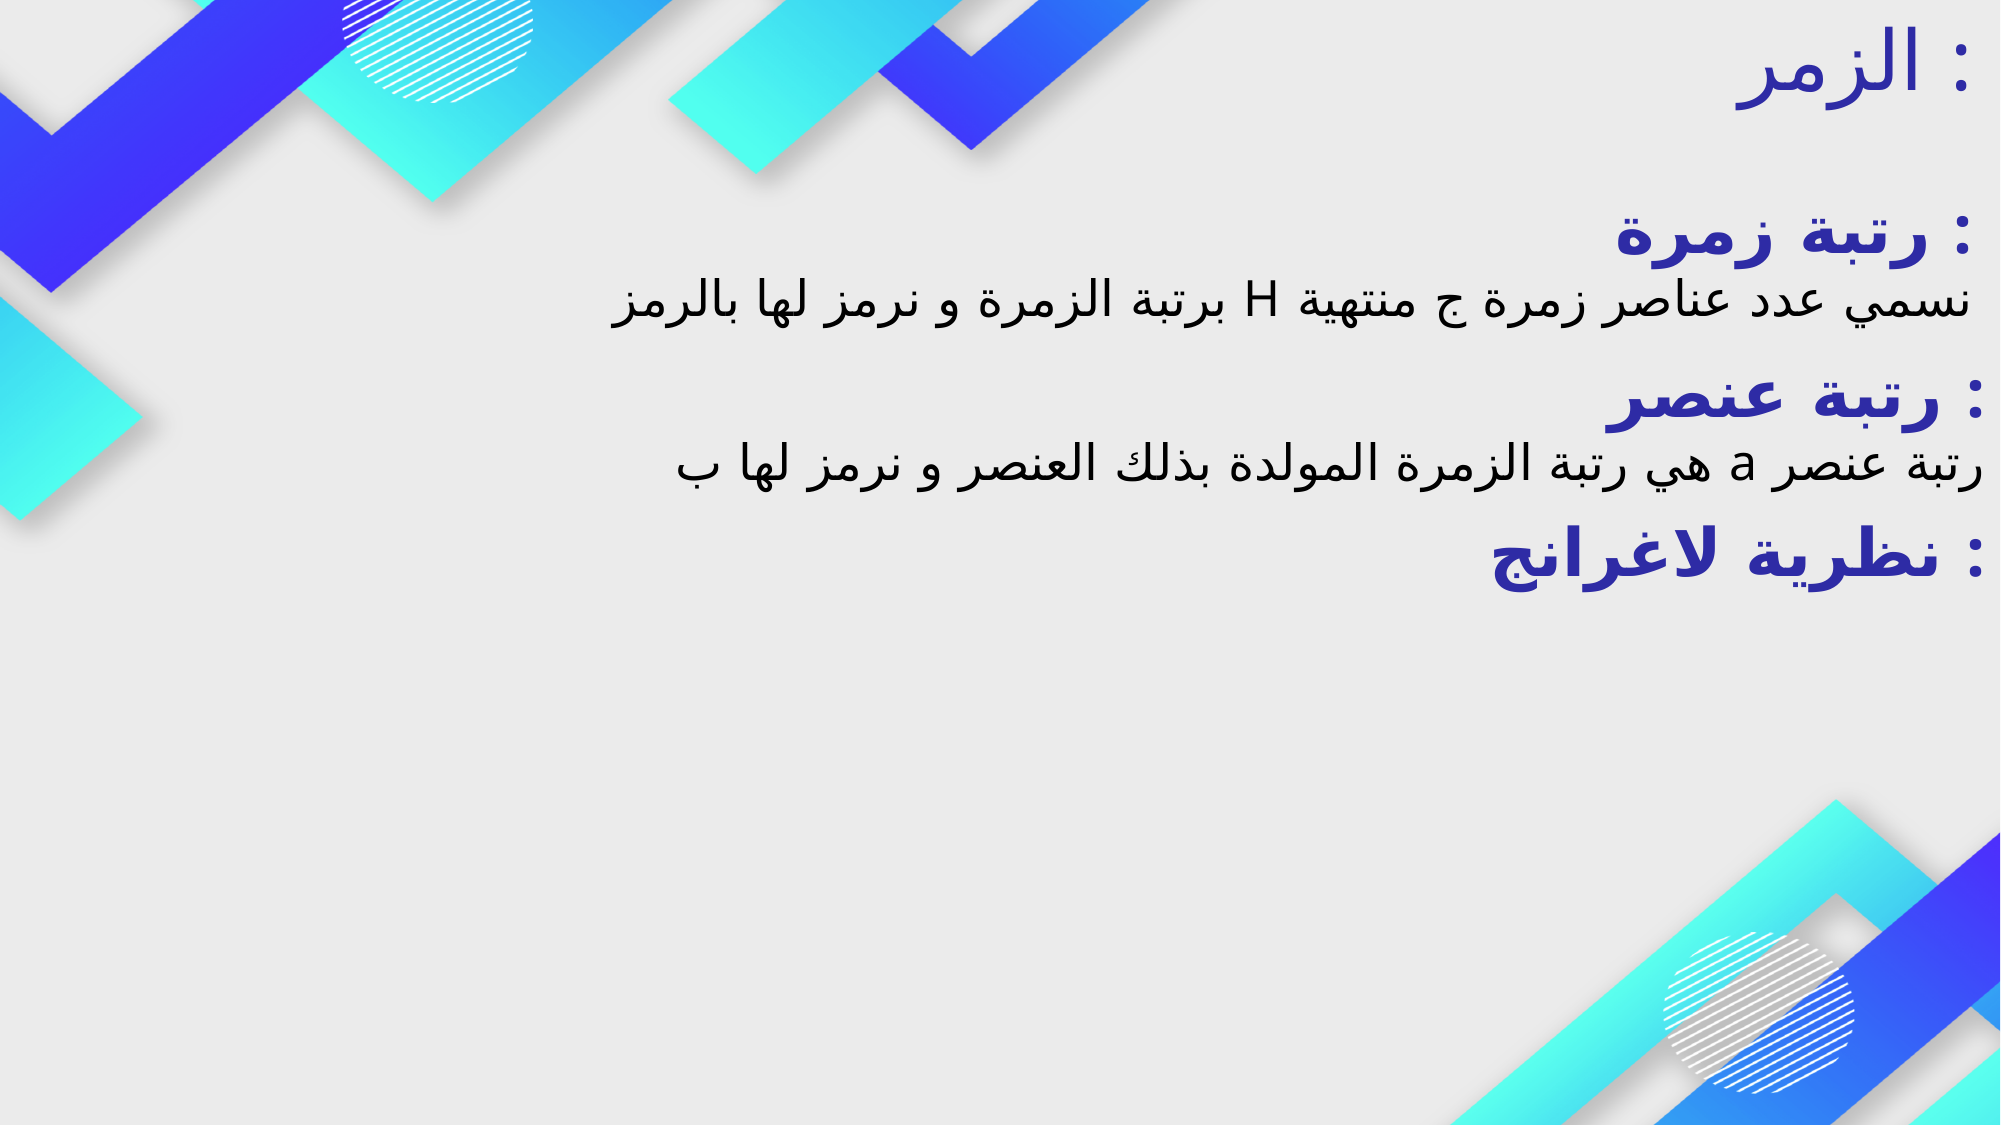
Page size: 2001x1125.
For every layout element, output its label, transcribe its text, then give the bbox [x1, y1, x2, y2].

picture [0, 0, 2001, 1125]
text_box الزمر : [1461, 0, 1988, 115]
